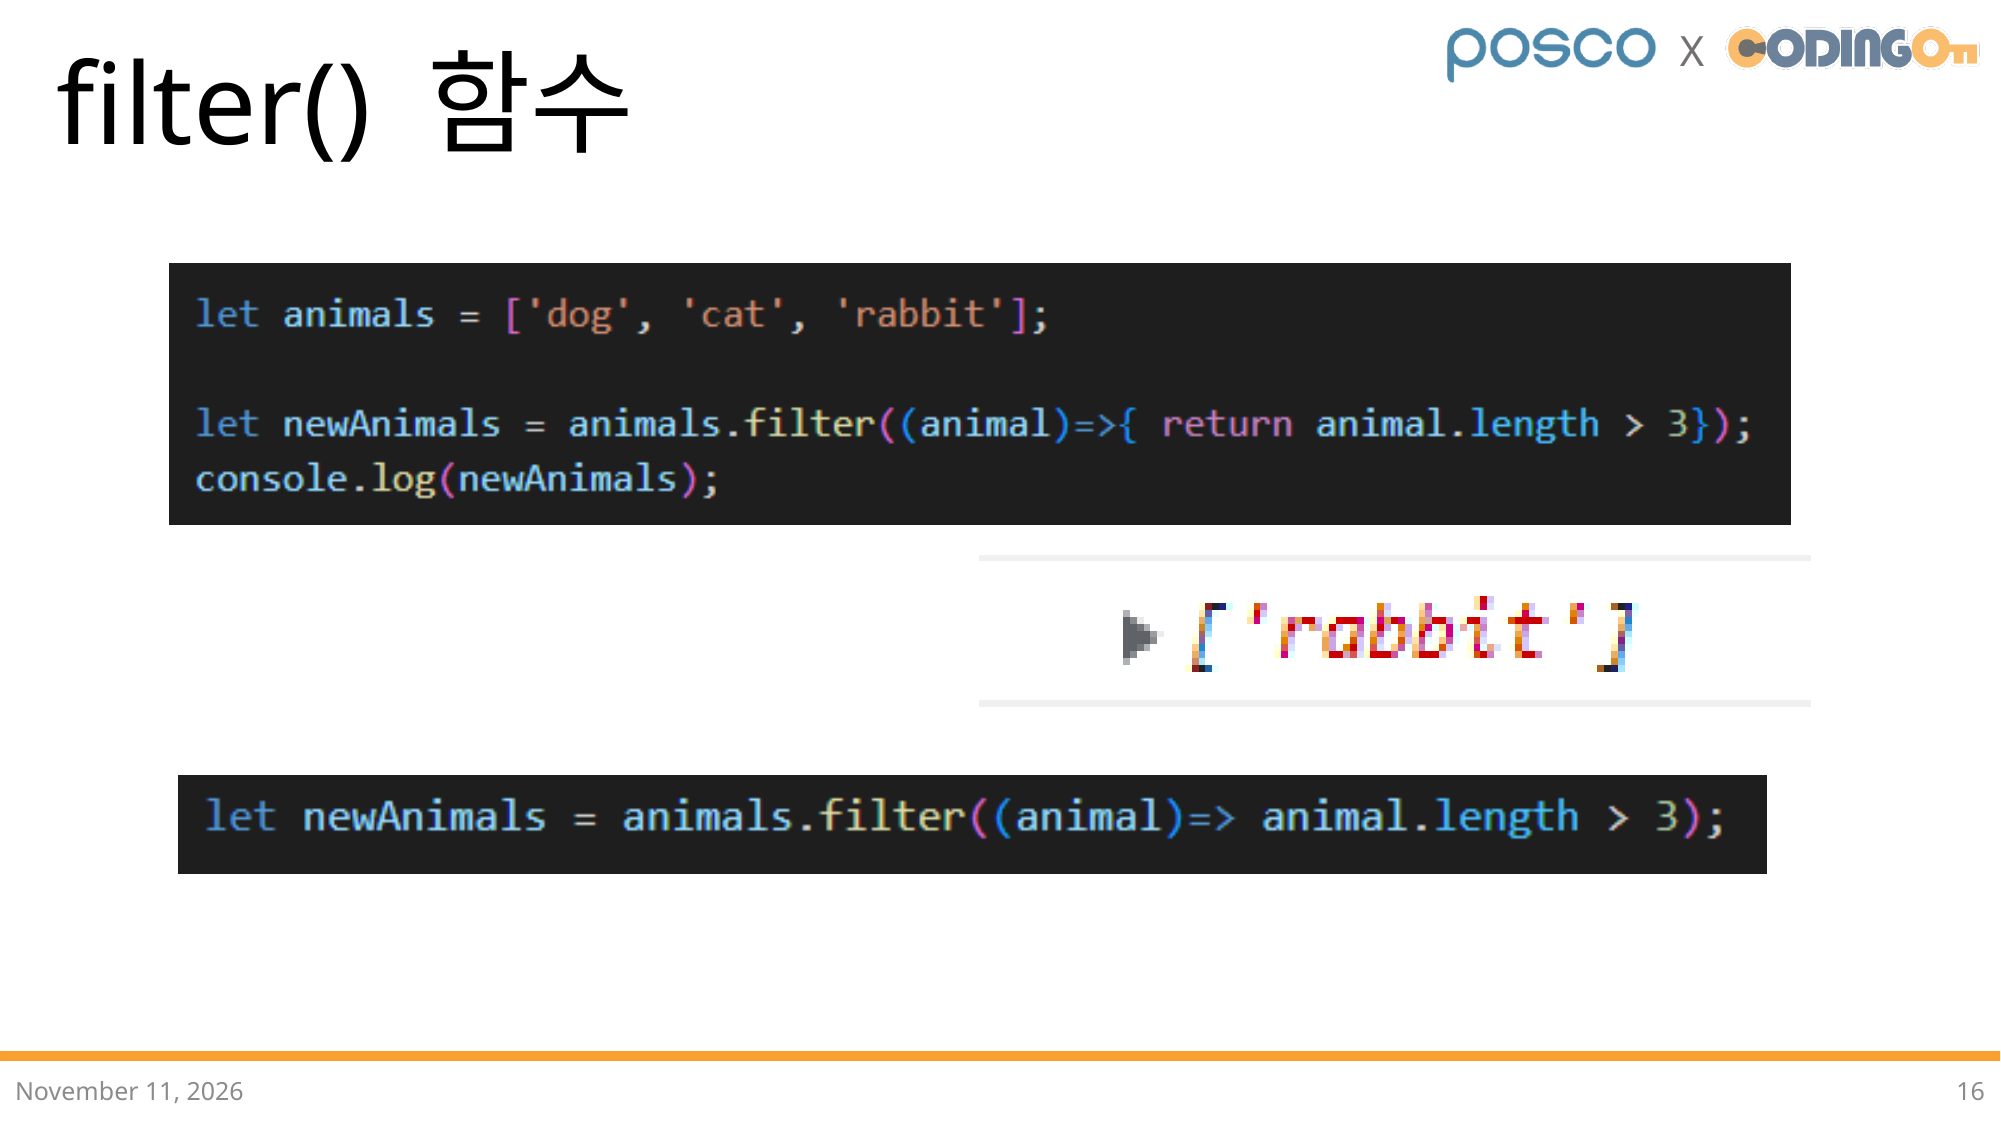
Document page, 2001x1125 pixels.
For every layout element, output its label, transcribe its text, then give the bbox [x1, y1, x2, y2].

slide_number 2022년 12월 [0, 1062, 450, 1123]
picture [169, 263, 1791, 525]
picture [979, 555, 1811, 714]
title filter() 함수 [41, 0, 1767, 218]
picture [178, 775, 1767, 874]
slide_number 16 [1550, 1062, 2000, 1123]
